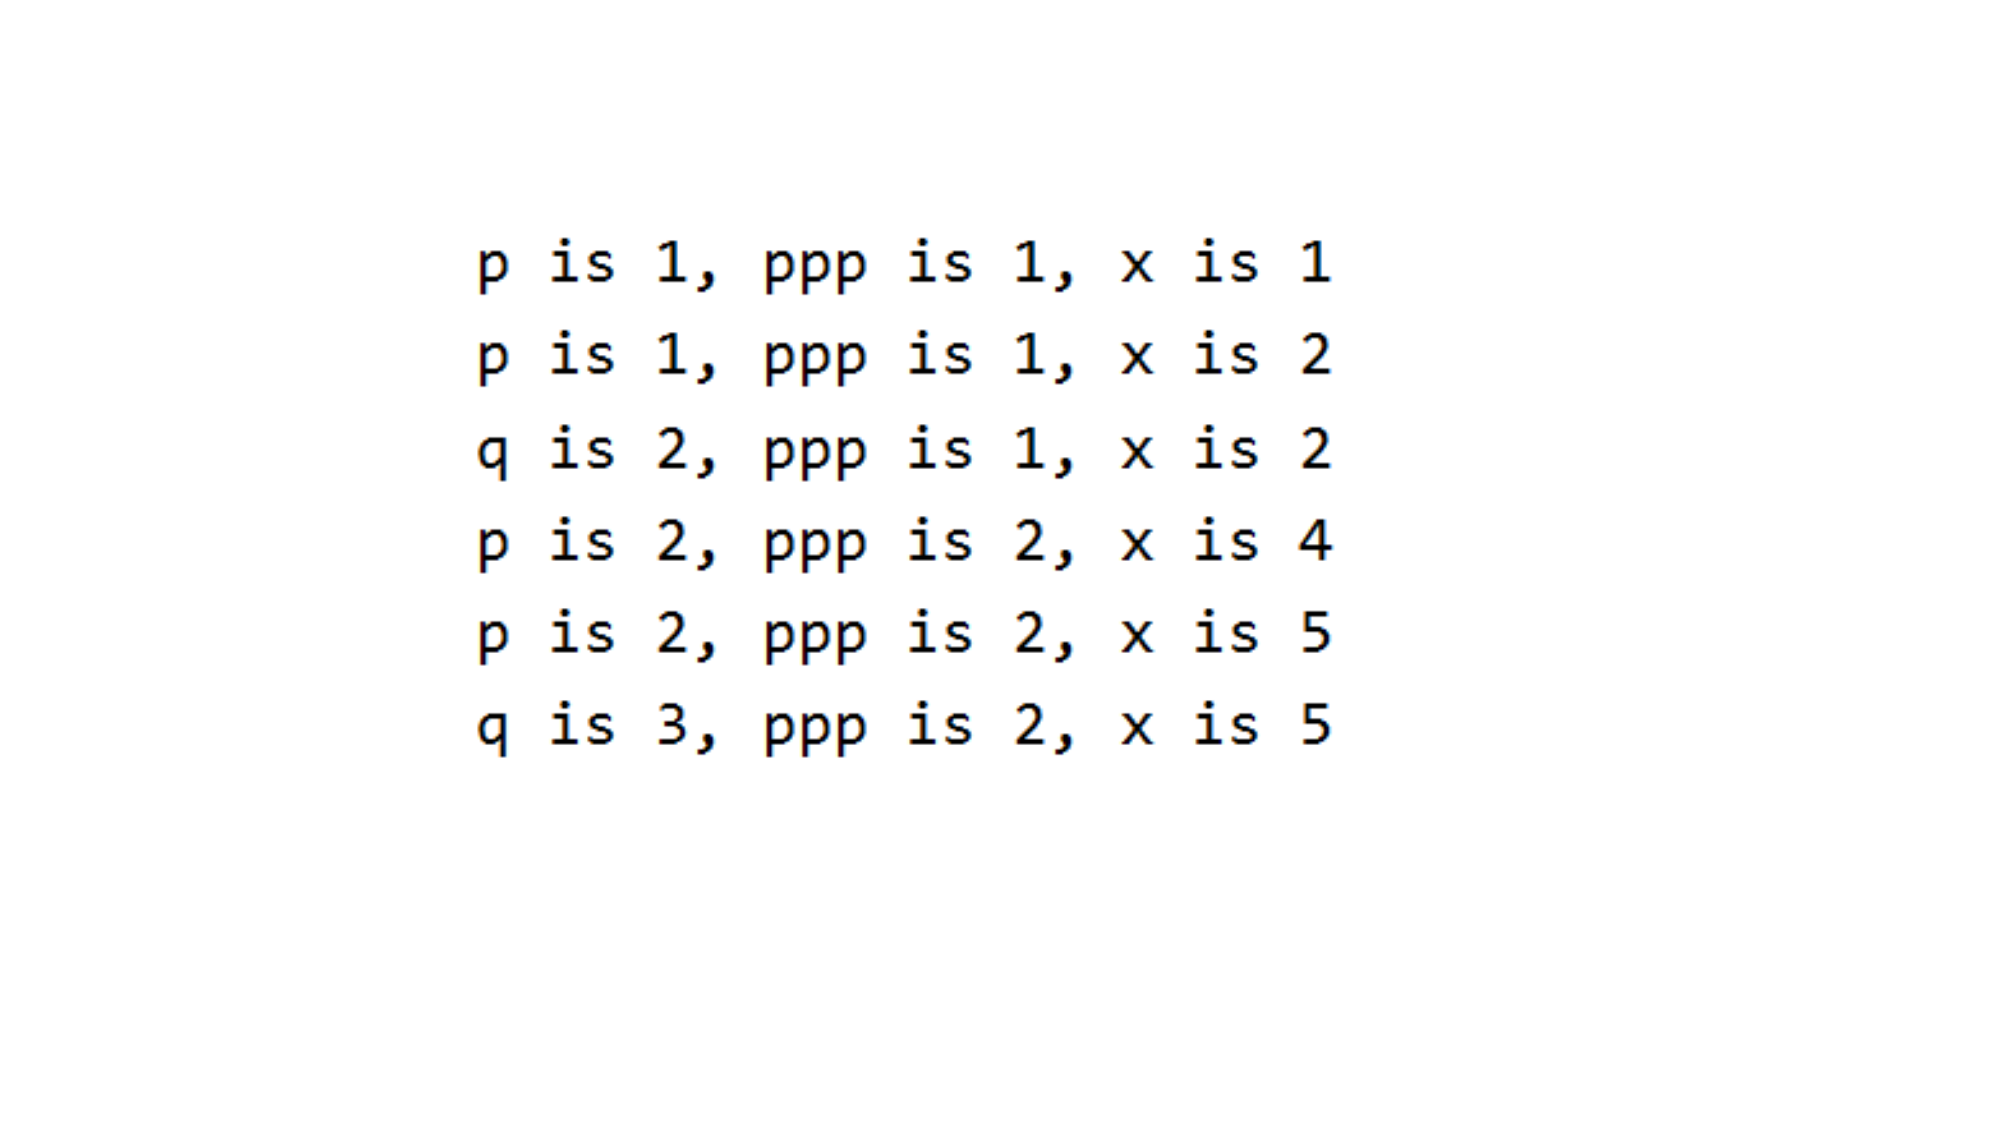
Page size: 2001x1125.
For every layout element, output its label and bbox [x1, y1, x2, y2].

picture [471, 216, 1391, 791]
